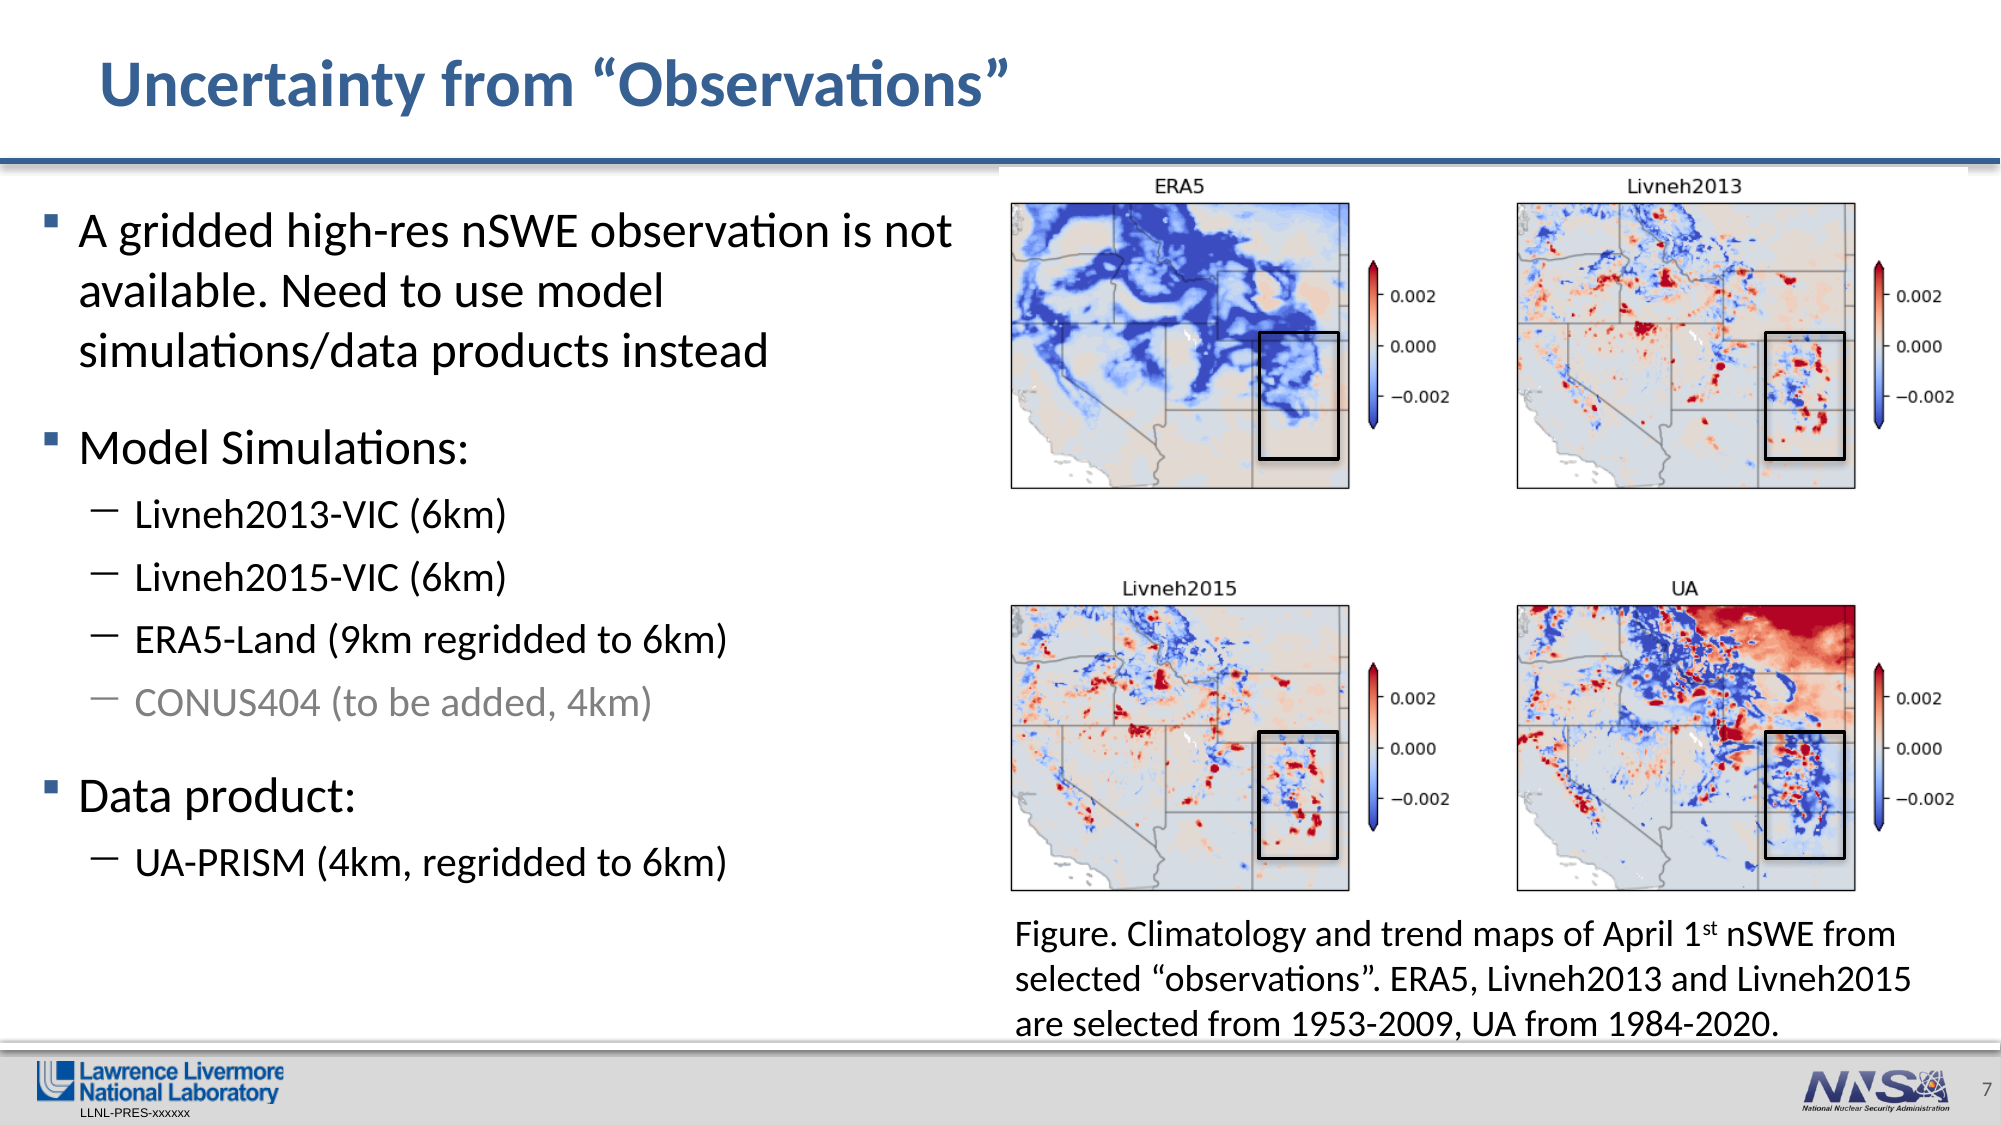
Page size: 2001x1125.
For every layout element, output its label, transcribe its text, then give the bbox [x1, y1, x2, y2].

picture [999, 167, 1968, 902]
text_box A gridded high-res nSWE observation is not available. Need to use model simulations/data products instead Model Simulations: Livneh2013-VIC (6km) Livneh2015-VIC (6km) ERA5-Land (9km regridded to 6km) CONUS404 (to be added, 4km) Data product: UA-PRISM (4km, regridded to 6km) [31, 197, 999, 998]
picture [1795, 1057, 1956, 1119]
text_box Figure. Climatology and trend maps of April 1st nSWE from selected “observations”. ERA5, Livneh2013 and Livneh2015 are selected from 1953-2009, UA from 1984-2020. [999, 911, 1934, 1052]
title Uncertainty from “Observations” [99, 2, 1900, 168]
